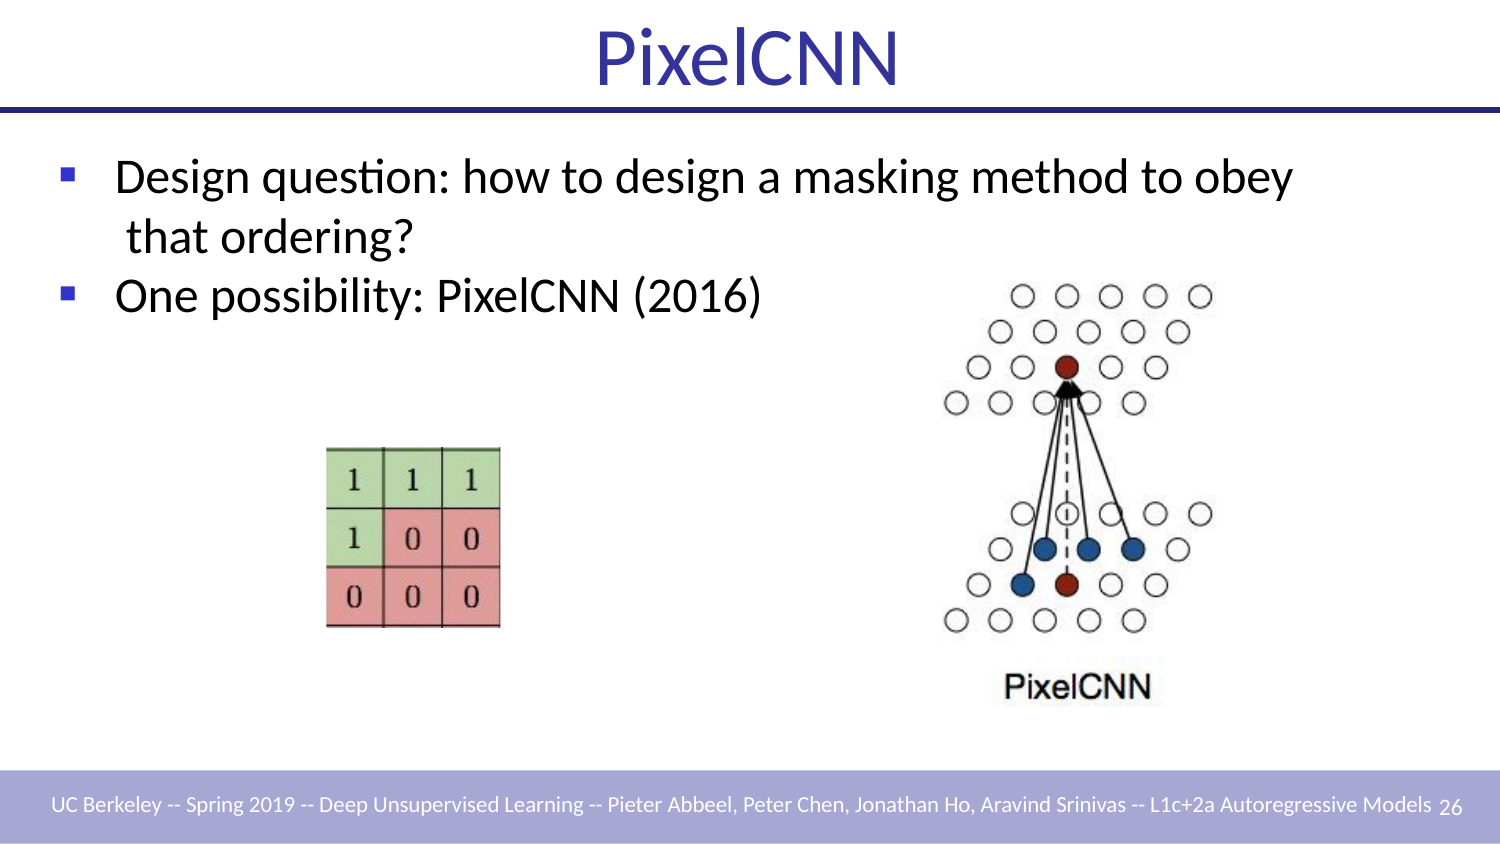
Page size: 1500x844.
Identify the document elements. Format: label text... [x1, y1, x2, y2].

title PixelCNN [592, 0, 908, 141]
text_box Design question: how to design a masking method to obey that ordering? One possibility: PixelCNN (2016) [57, 141, 1303, 323]
text_box [326, 447, 501, 628]
text_box [941, 281, 1217, 707]
slide_number UC Berkeley -- Spring 2019 -- Deep Unsupervised Learning -- Pieter Abbeel, Peter Chen, Jonathan Ho, Aravind Srinivas -- L1c+2a Autoregressive Models 26 [49, 795, 1486, 844]
